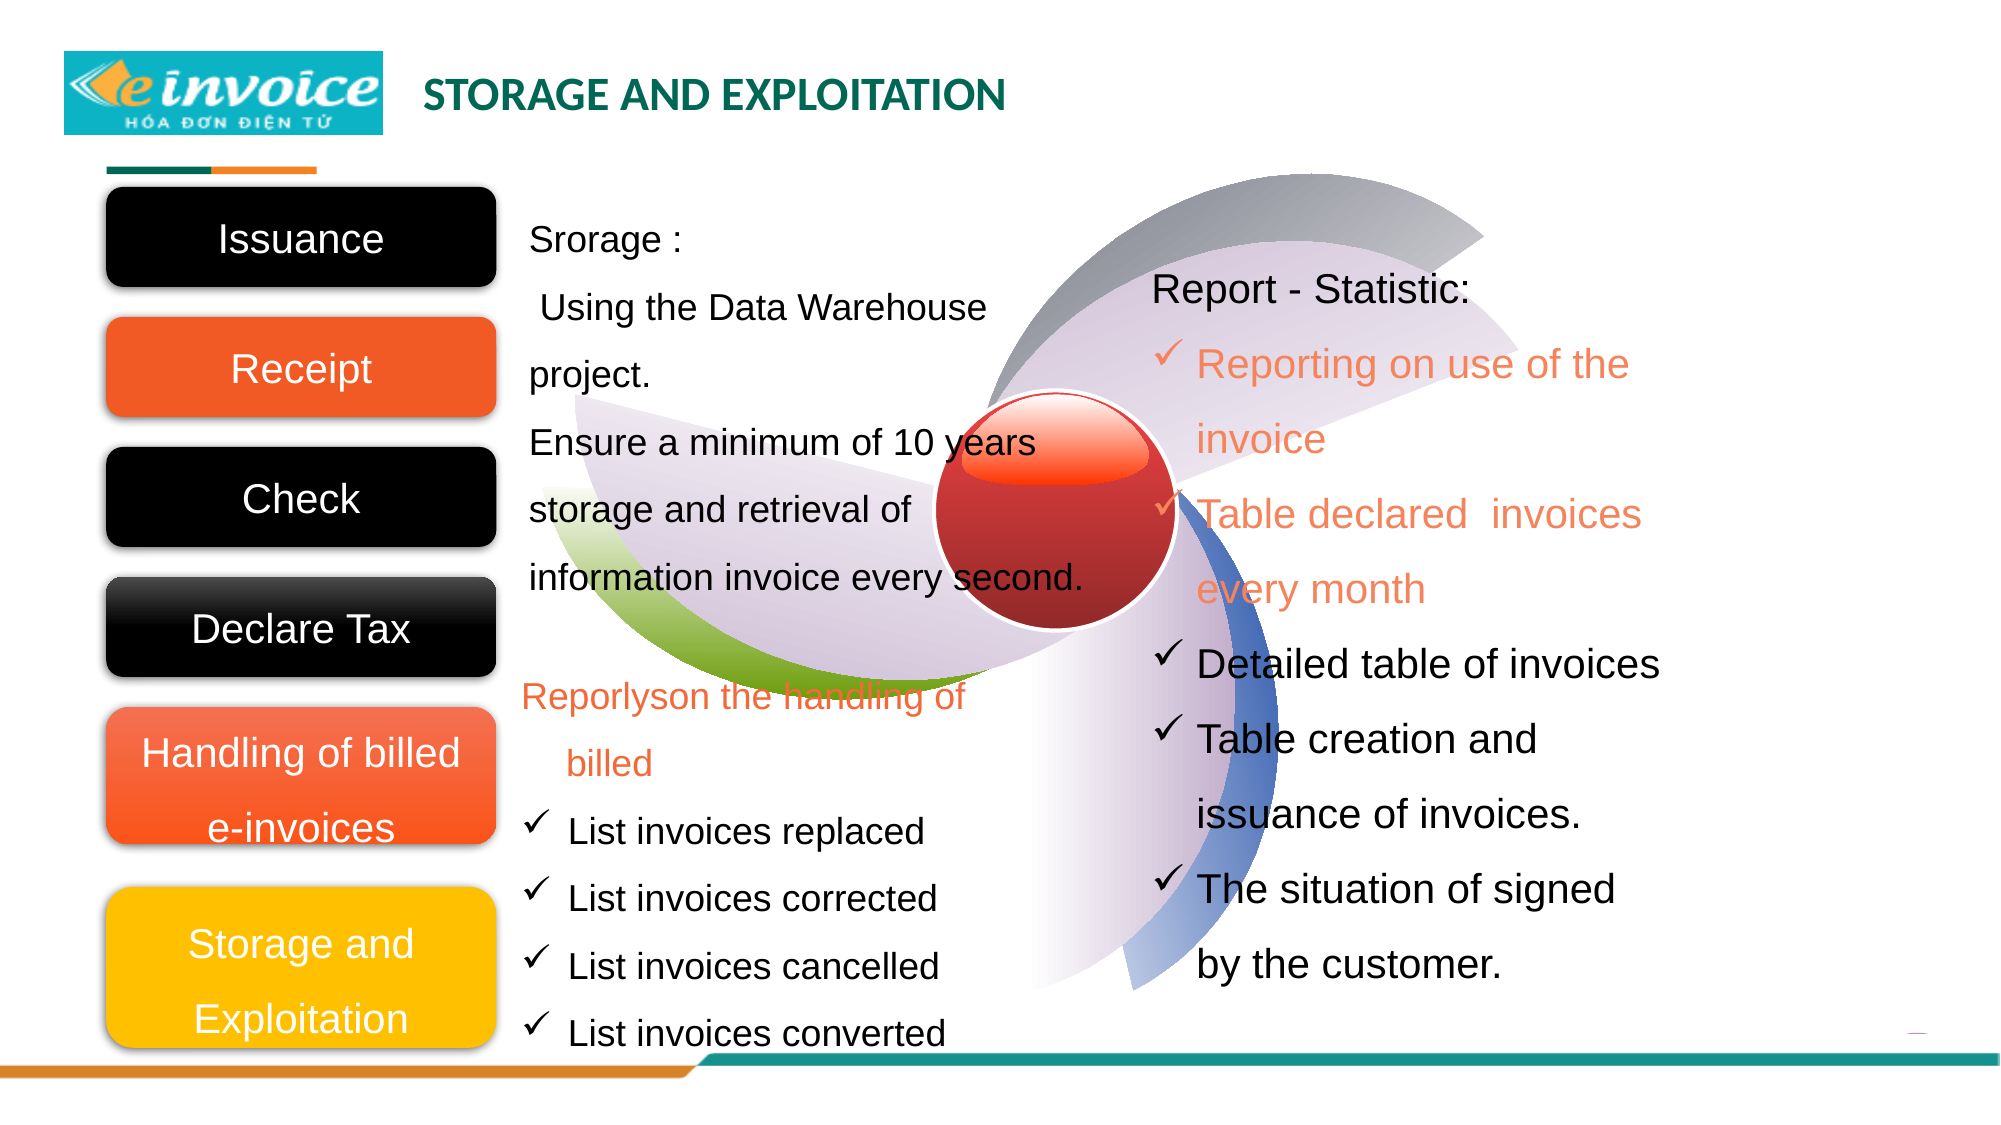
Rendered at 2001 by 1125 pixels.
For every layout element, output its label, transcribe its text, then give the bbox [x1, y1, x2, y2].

text_box Receipt [106, 316, 497, 417]
text_box Srorage : Using the Data Warehouse project. Ensure a minimum of 10 years storage and retrieval of information invoice every second. [514, 185, 1109, 606]
picture [0, 1034, 2000, 1100]
text_box Storage and Exploitation [106, 886, 497, 1048]
text_box STORAGE AND EXPLOITATION [423, 69, 2000, 120]
text_box Check [106, 446, 497, 547]
text_box Declare Tax [106, 576, 497, 677]
text_box Reporlyson the handling of billed List invoices replaced List invoices corrected List invoices cancelled List invoices converted [506, 641, 1051, 1062]
text_box Handling of billed e-invoices [106, 706, 497, 845]
text_box Issuance [106, 186, 497, 287]
picture [64, 51, 383, 135]
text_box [540, 218, 1502, 993]
text_box Report - Statistic: Reporting on use of the invoice Table declared invoices every month Detailed table of invoices Table creation and issuance of invoices. The situation of signed by the customer. [1136, 229, 1698, 995]
